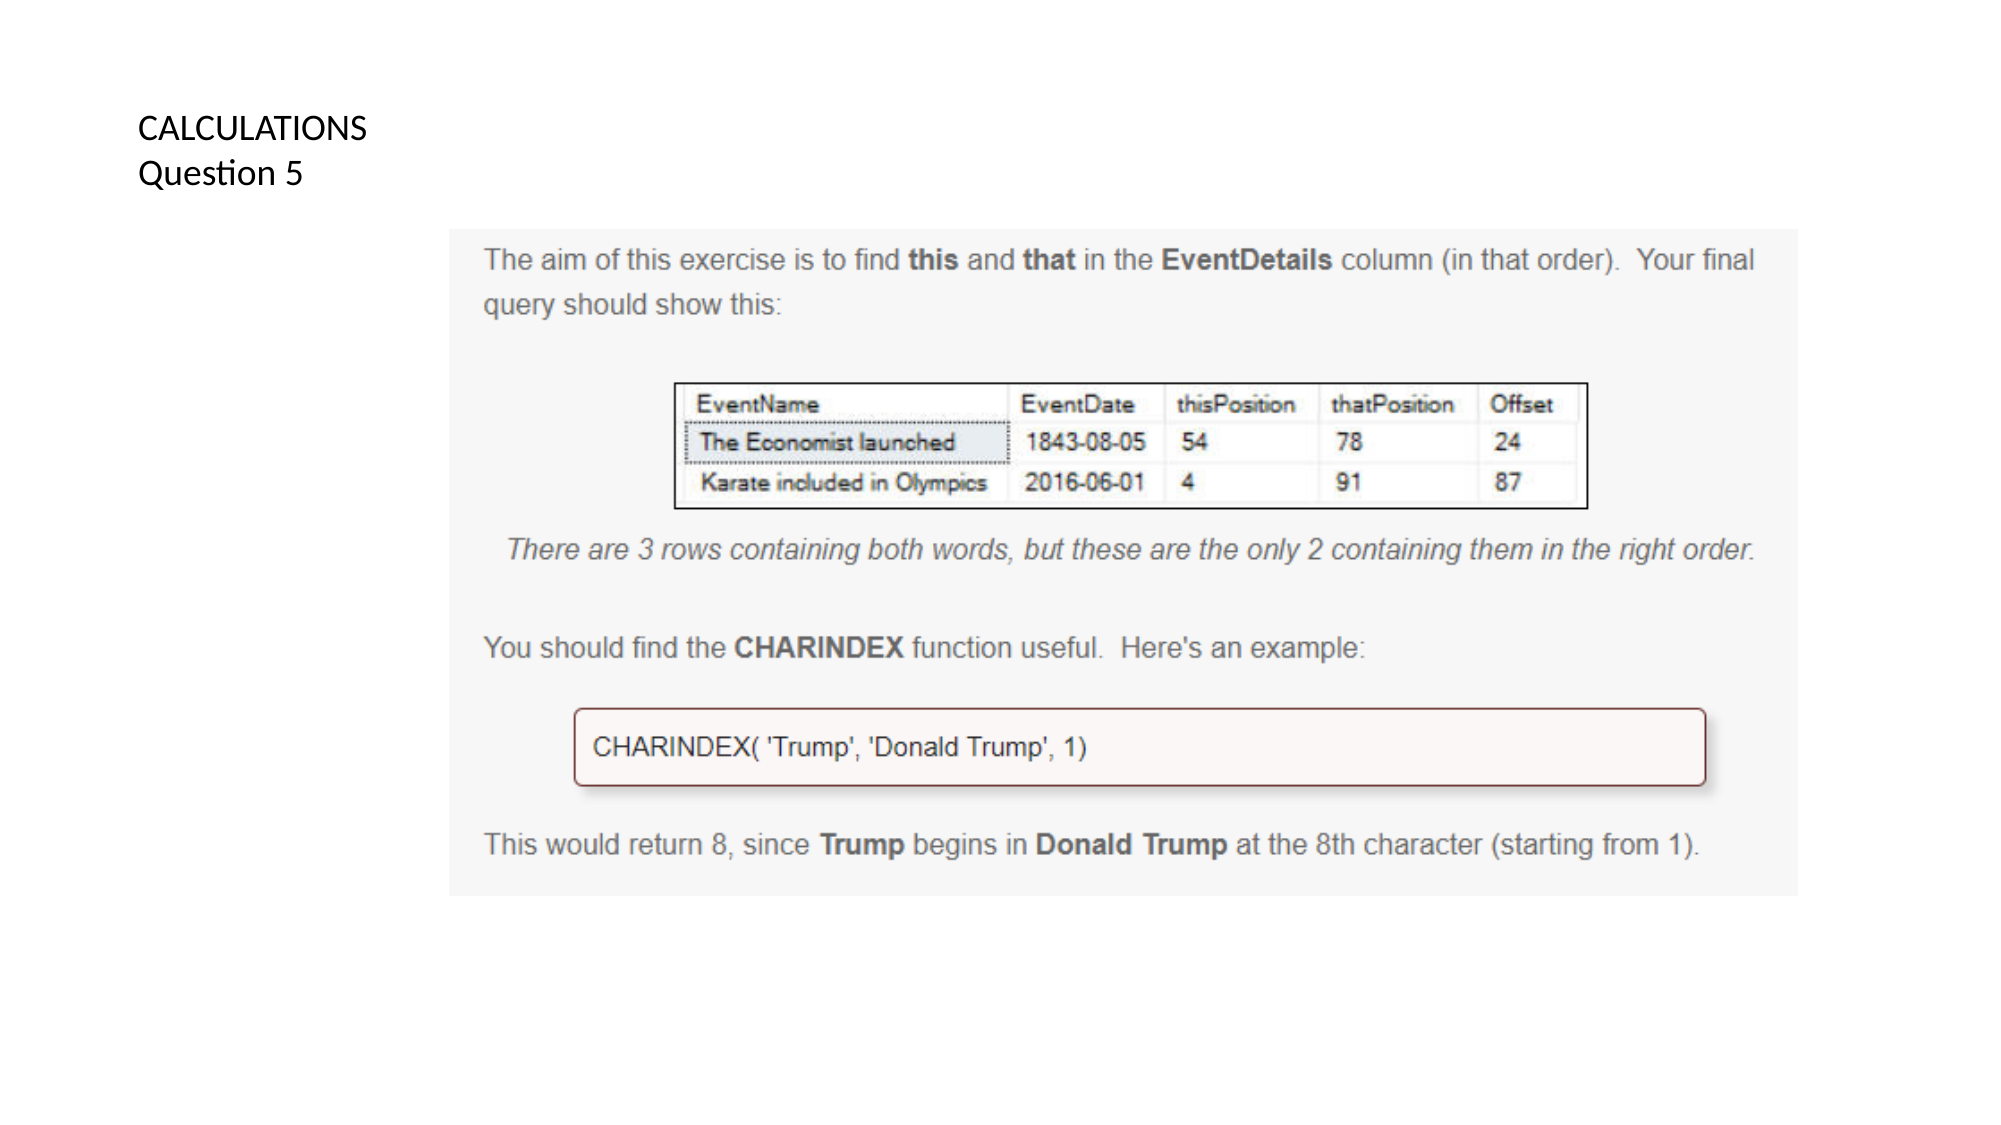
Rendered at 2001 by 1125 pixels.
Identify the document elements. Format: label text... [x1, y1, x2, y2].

picture [449, 229, 1798, 896]
text_box CALCULATIONS Question 5 [123, 95, 1124, 201]
